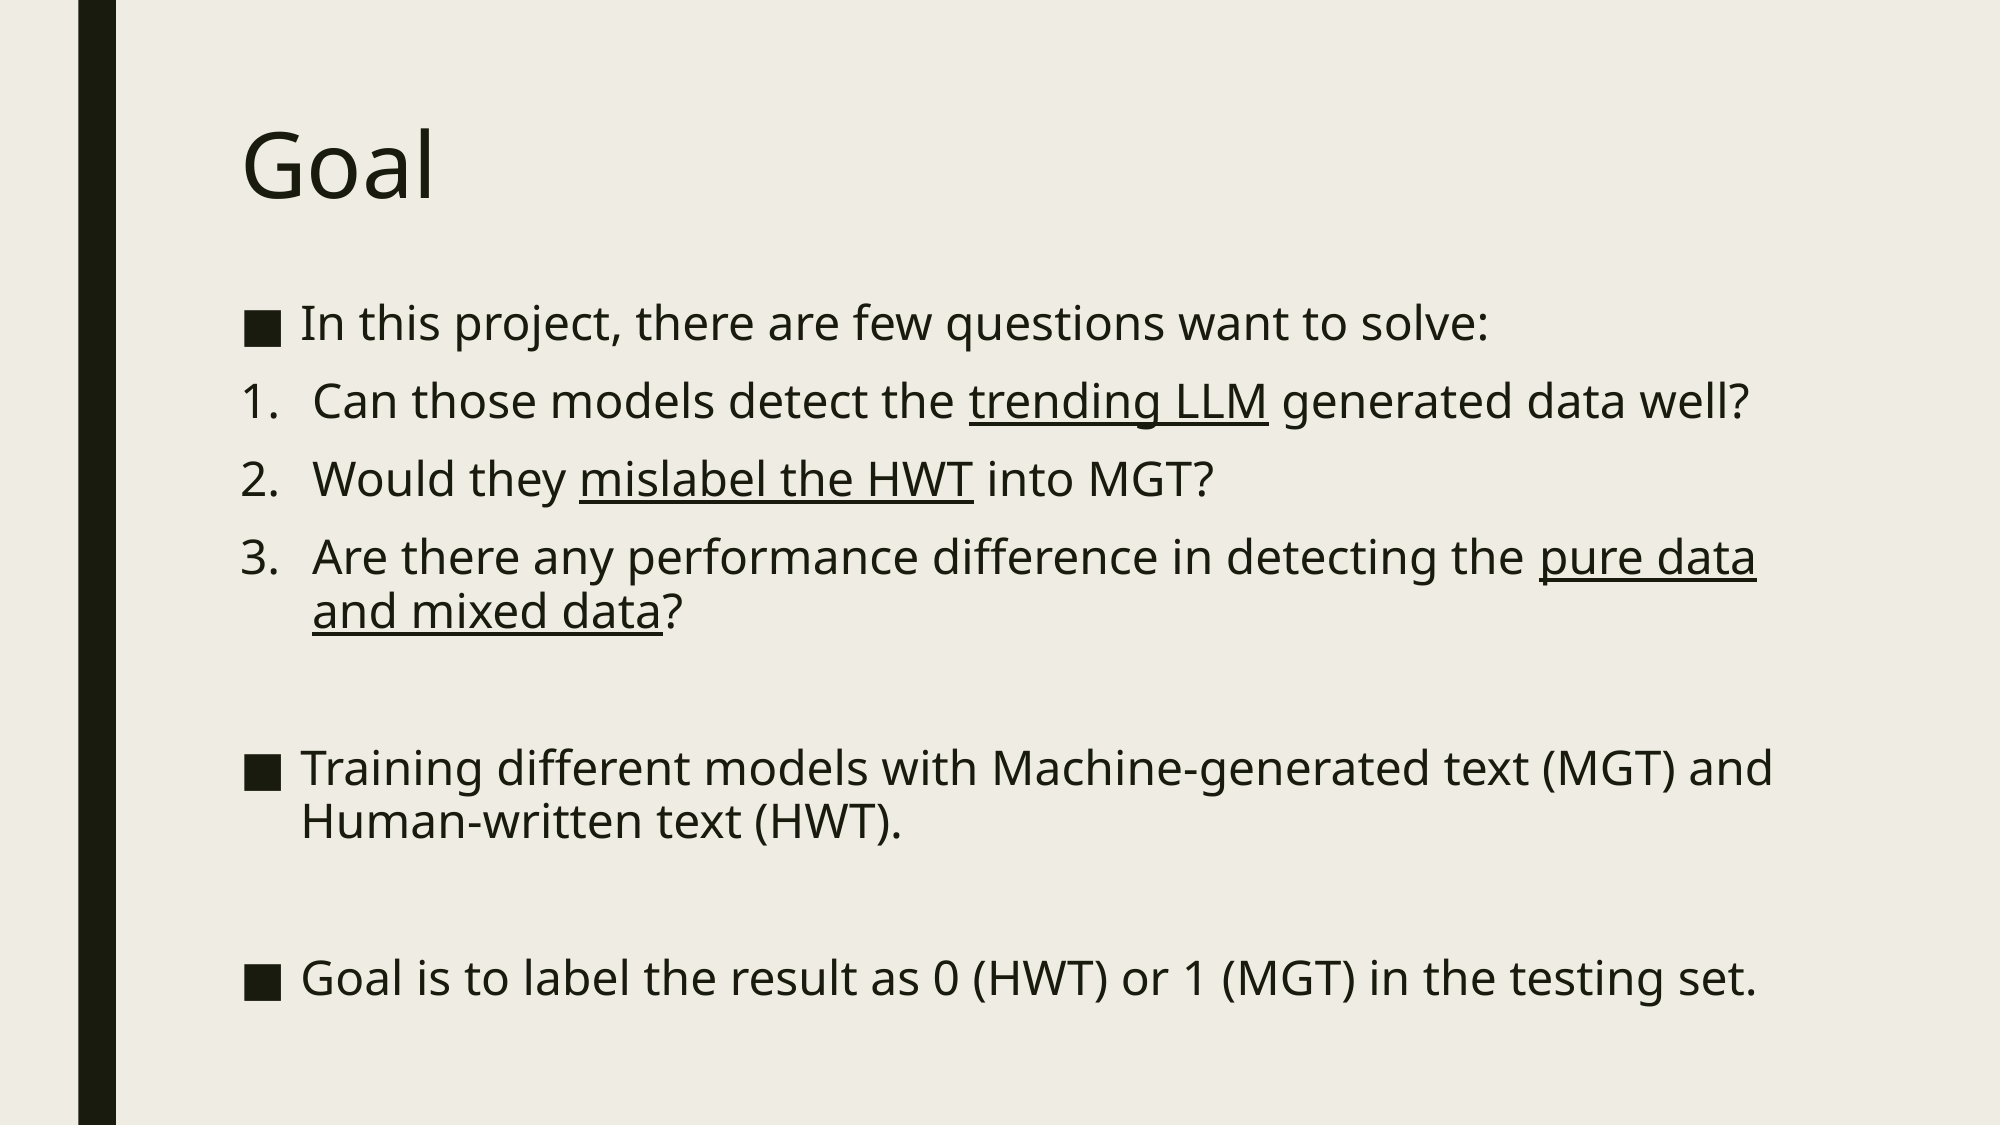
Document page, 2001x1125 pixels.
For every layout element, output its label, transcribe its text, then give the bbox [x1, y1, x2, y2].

title Goal [225, 112, 1800, 289]
list In this project, there are few questions want to solve: Can those models detect the trending LLM generated data well? Would they mislabel the HWT into MGT? Are there any performance difference in detecting the pure data and mixed data? Training different models with Machine-generated text (MGT) and Human-written text (HWT). Goal is to label the result as 0 (HWT) or 1 (MGT) in the testing set. [225, 289, 1800, 1027]
